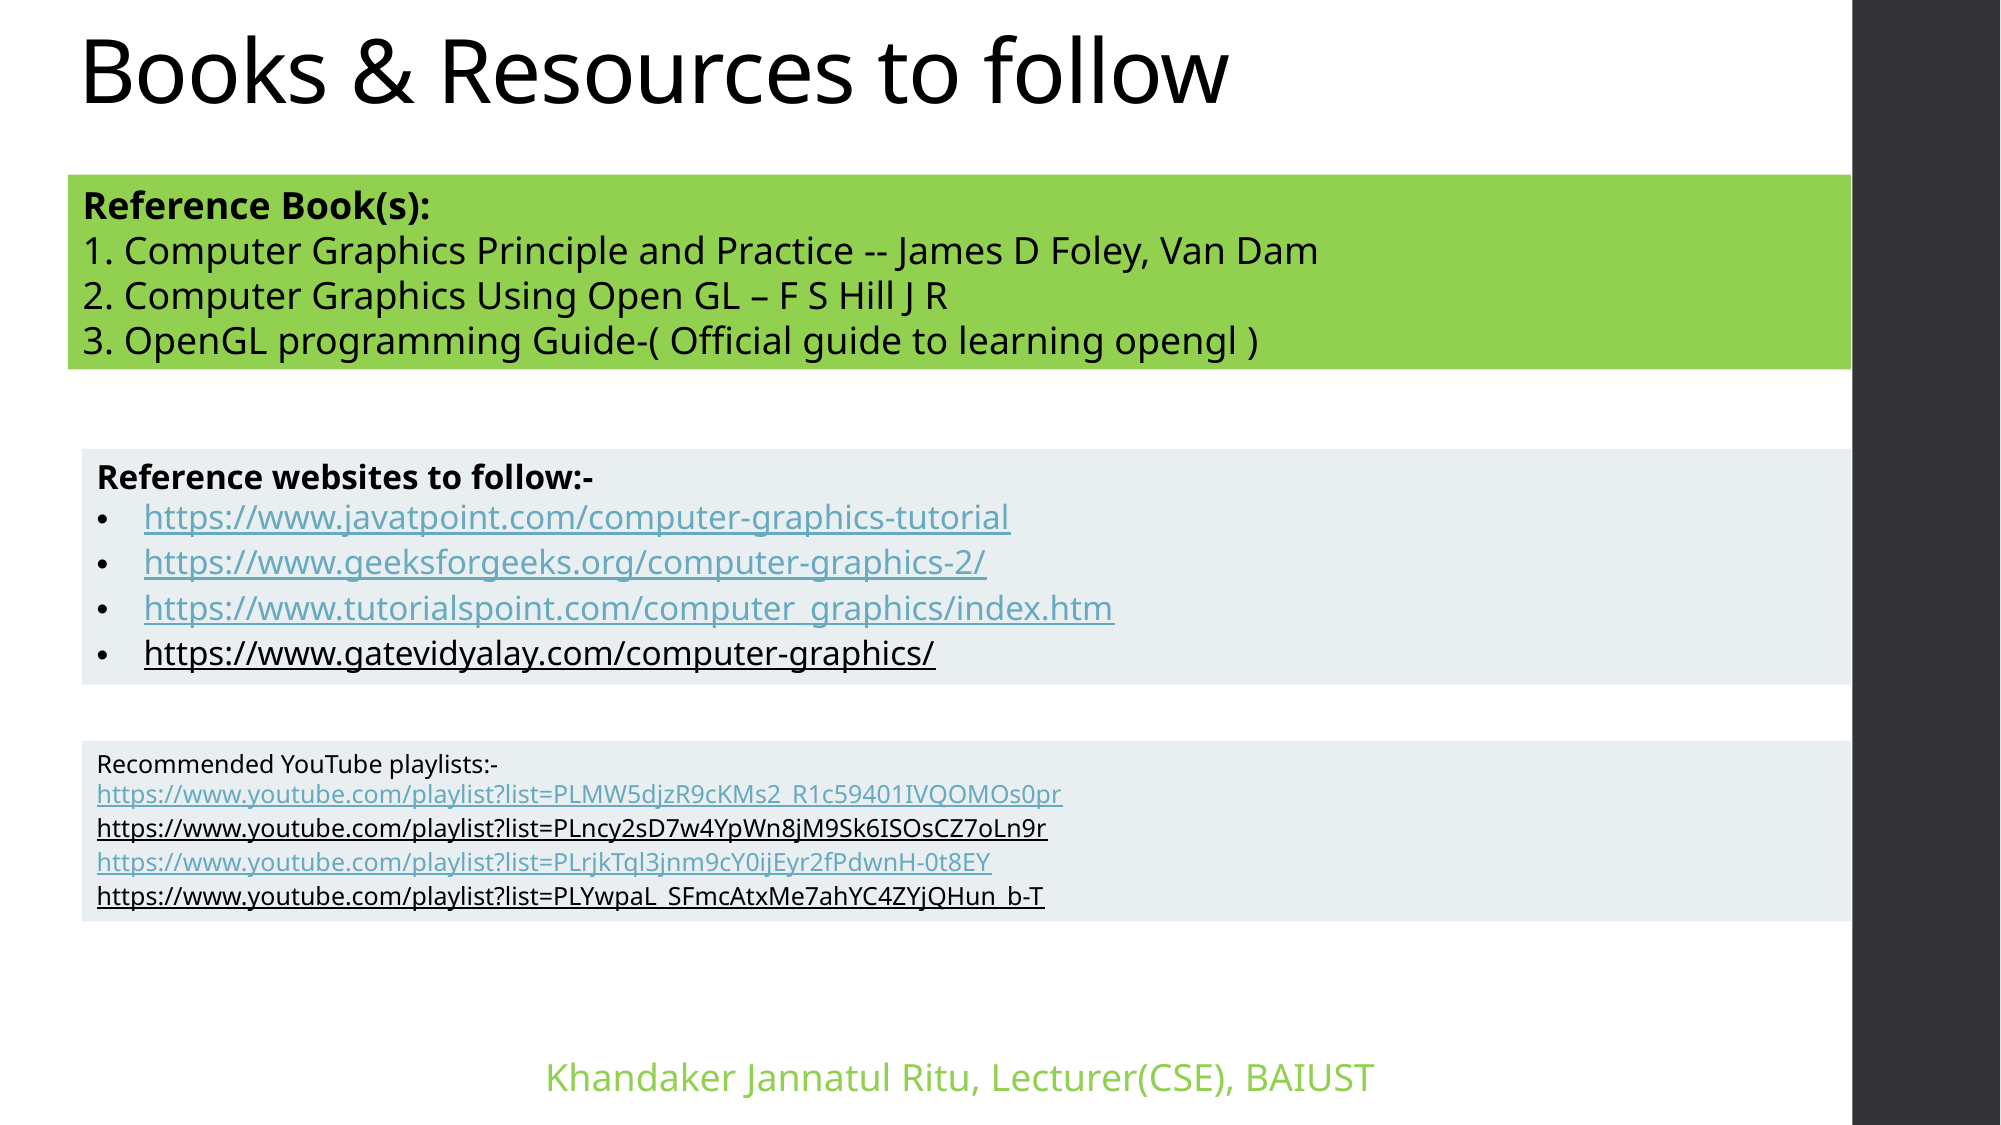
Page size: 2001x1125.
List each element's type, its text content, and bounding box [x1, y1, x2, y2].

title Books & Resources to follow [63, 18, 1963, 130]
text_box Khandaker Jannatul Ritu, Lecturer(CSE), BAIUST [530, 1046, 1642, 1106]
text_box Recommended YouTube playlists:- https://www.youtube.com/playlist?list=PLMW5djzR9cKMs2_R1c59401IVQOMOs0pr https://www.youtube.com/playlist?list=PLncy2sD7w4YpWn8jM9Sk6ISOsCZ7oLn9r https://www.youtube.com/playlist?list=PLrjkTql3jnm9cY0ijEyr2fPdwnH-0t8EY https://www.youtube.com/playlist?list=PLYwpaL_SFmcAtxMe7ahYC4ZYjQHun_b-T [81, 740, 1851, 922]
text_box Reference websites to follow:- https://www.javatpoint.com/computer-graphics-tutorial https://www.geeksforgeeks.org/computer-graphics-2/ https://www.tutorialspoint.com/computer_graphics/index.htm https://www.gatevidyalay.com/computer-graphics/ [81, 448, 1851, 685]
text_box Reference Book(s): 1. Computer Graphics Principle and Practice -- James D Foley, Van Dam 2. Computer Graphics Using Open GL – F S Hill J R 3. OpenGL programming Guide-( Official guide to learning opengl ) [67, 174, 1851, 370]
